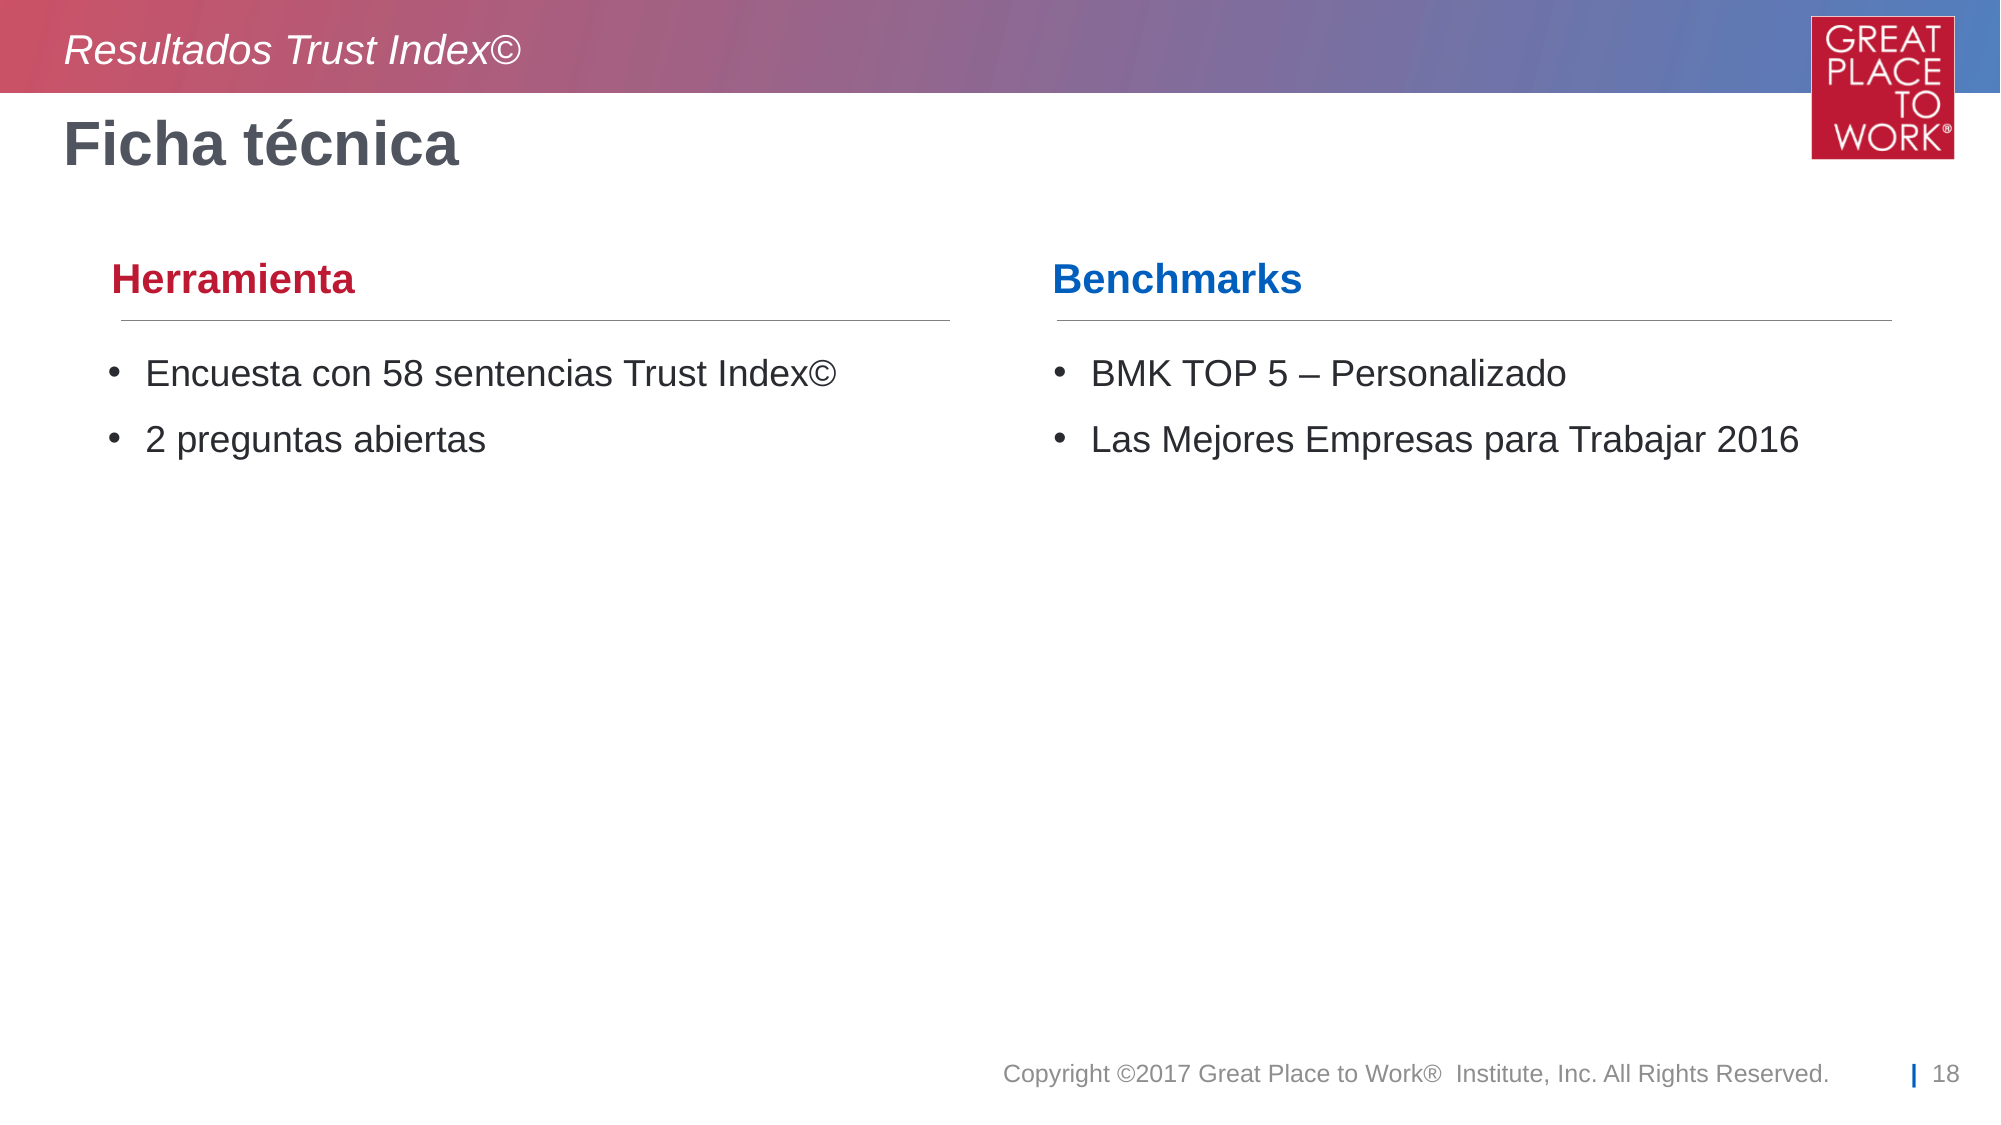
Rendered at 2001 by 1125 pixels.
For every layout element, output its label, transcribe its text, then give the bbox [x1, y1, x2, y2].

title Ficha técnica [48, 92, 1976, 200]
text_box Herramienta [96, 238, 723, 322]
subtitle Resultados Trust Index© [48, 21, 1894, 90]
picture [0, 0, 2000, 93]
text_box Encuesta con 58 sentencias Trust Index© 2 preguntas abiertas [93, 341, 879, 496]
text_box Benchmarks [1037, 238, 1664, 322]
footer Copyright ©2017 Great Place to Work® Institute, Inc. All Rights Reserved. [978, 1042, 1846, 1103]
text_box BMK TOP 5 – Personalizado Las Mejores Empresas para Trabajar 2016 [1038, 341, 1825, 478]
slide_number | 18 [1846, 1042, 1976, 1103]
